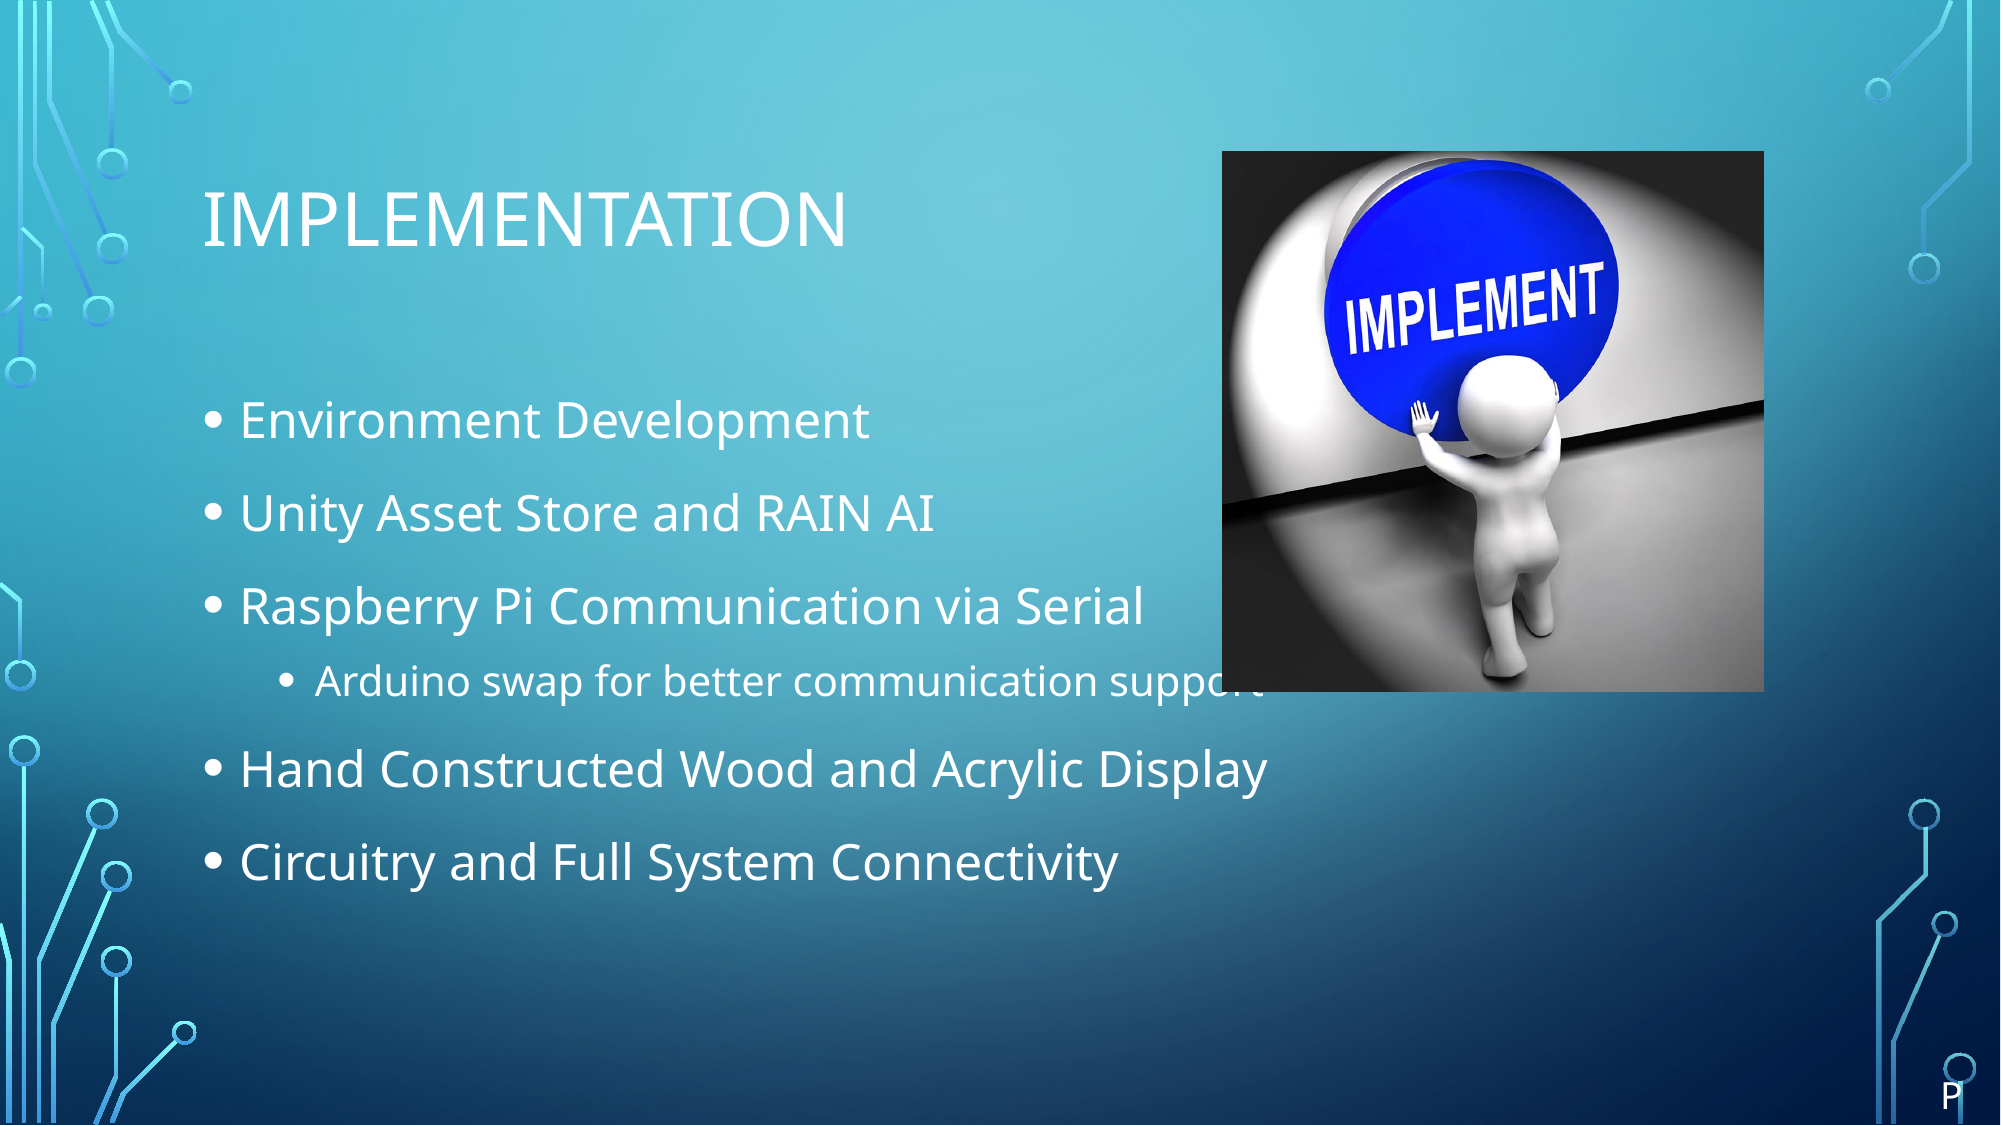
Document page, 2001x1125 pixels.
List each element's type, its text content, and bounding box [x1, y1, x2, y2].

text_box P [1925, 1064, 1971, 1125]
title Implementation [187, 101, 1813, 344]
picture [1222, 150, 1764, 693]
list Environment Development Unity Asset Store and RAIN AI Raspberry Pi Communication via Serial Arduino swap for better communication support Hand Constructed Wood and Acrylic Display Circuitry and Full System Connectivity [187, 369, 1813, 950]
